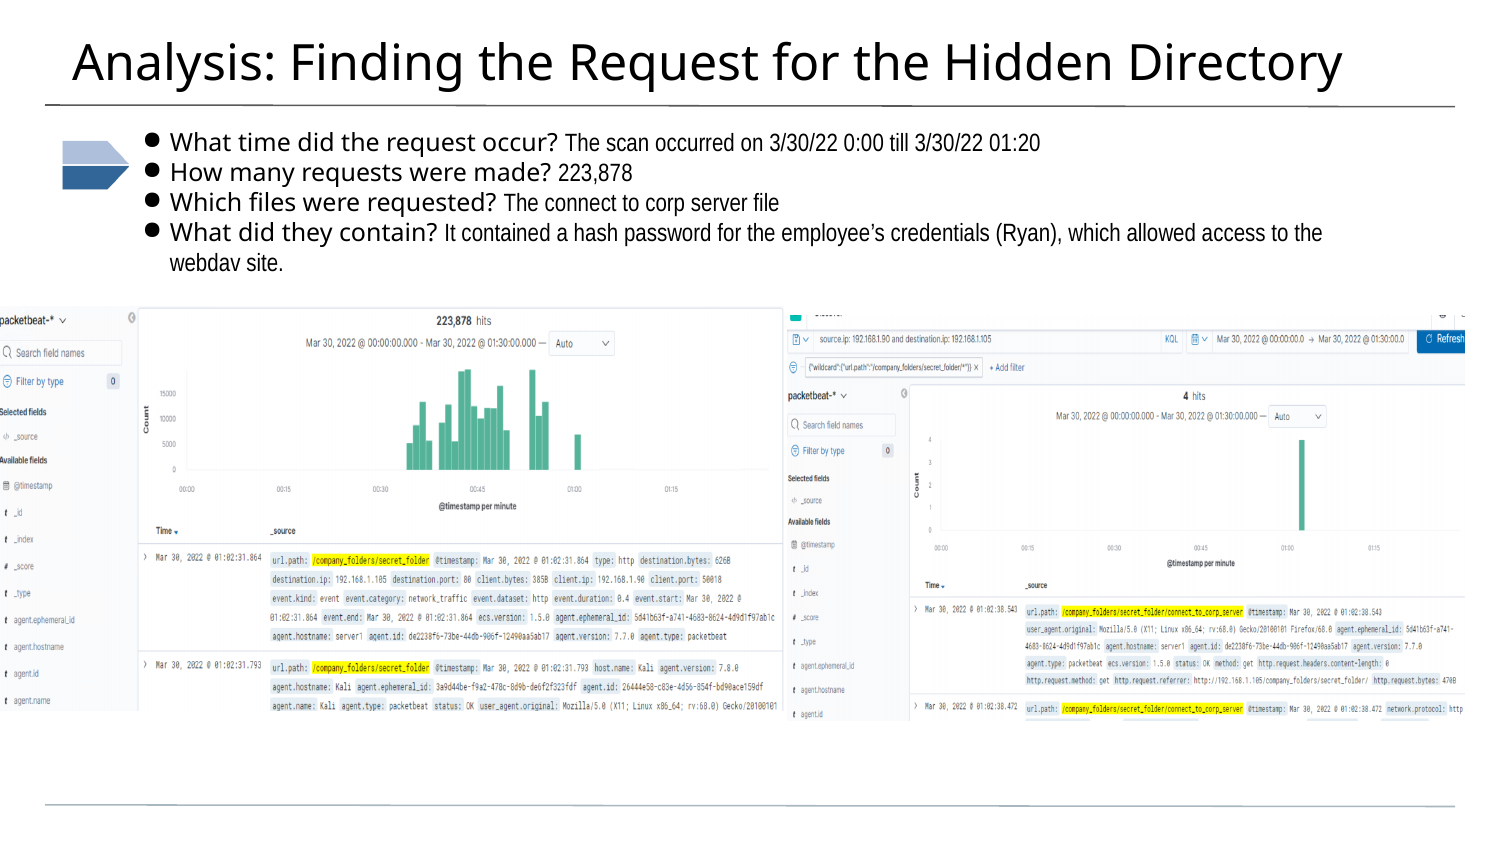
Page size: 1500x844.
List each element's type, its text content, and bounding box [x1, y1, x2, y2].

title Analysis: Finding the Request for the Hidden Directory [0, 0, 1500, 88]
picture [0, 305, 784, 712]
subtitle What time did the request occur? The scan occurred on 3/30/22 0:00 till 3/30/22 01:20 How many requests were made? 223,878 Which files were requested? The connect to corp server file What did they contain? It contained a hash password for the employee’s credentials (Ryan), which allowed access to the webdav site. [42, 111, 1422, 271]
picture [59, 136, 131, 192]
picture [786, 315, 1465, 721]
